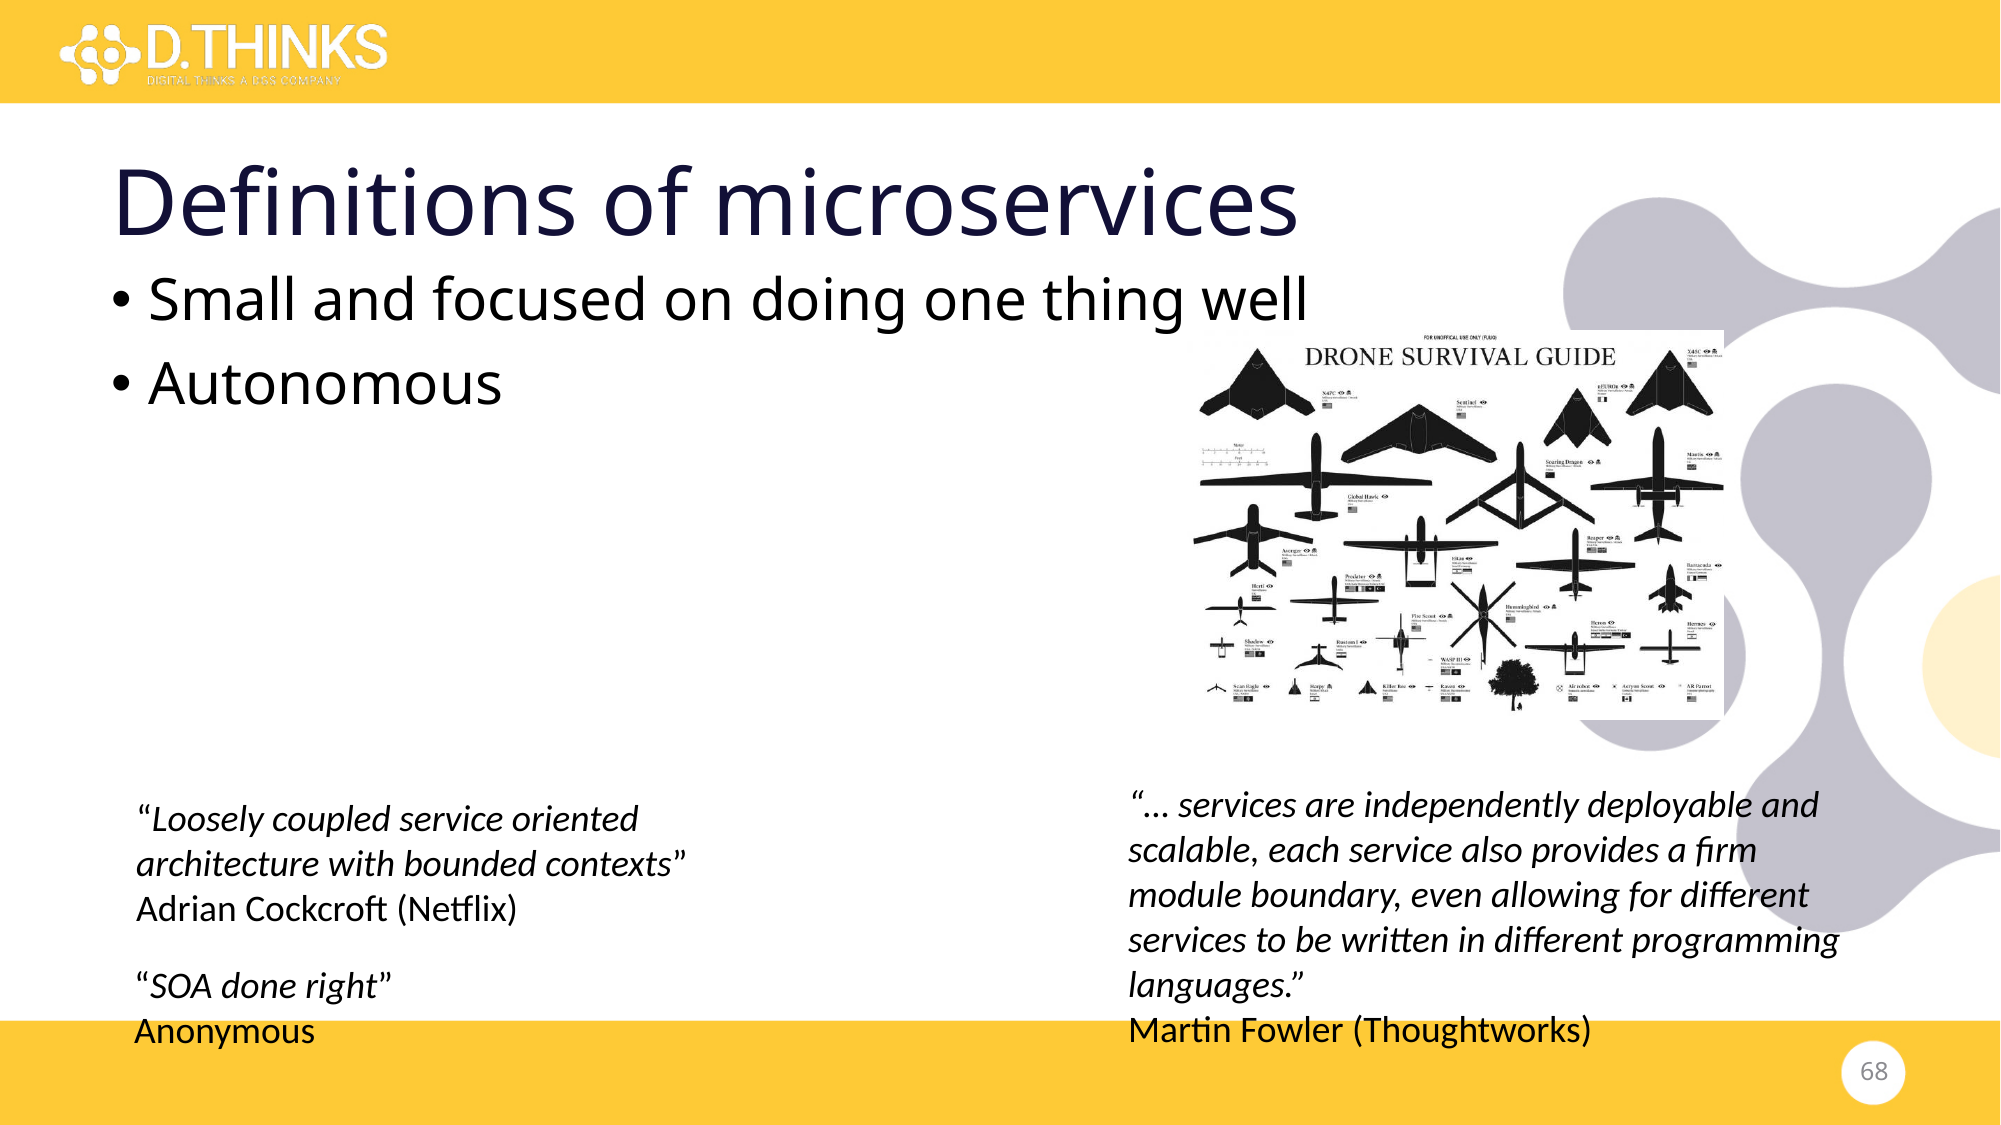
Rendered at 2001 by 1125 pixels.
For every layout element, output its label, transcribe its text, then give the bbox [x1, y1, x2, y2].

text_box [50, 278, 776, 1090]
text_box “… services are independently deployable and scalable, each service also provides a firm module boundary, even allowing for different services to be written in different programming languages.” Martin Fowler (Thoughtworks) [1113, 772, 1863, 1058]
title Definitions of microservices [96, 134, 1904, 263]
picture [0, 0, 2001, 1125]
text_box “SOA done right” Anonymous [119, 953, 457, 1059]
text_box “Loosely coupled service oriented architecture with bounded contexts” Adrian Cockcroft (Netflix) [121, 786, 766, 937]
slide_number 68 [1408, 1042, 1904, 1103]
text_box Small and focused on doing one thing well Autonomous [96, 263, 1904, 642]
